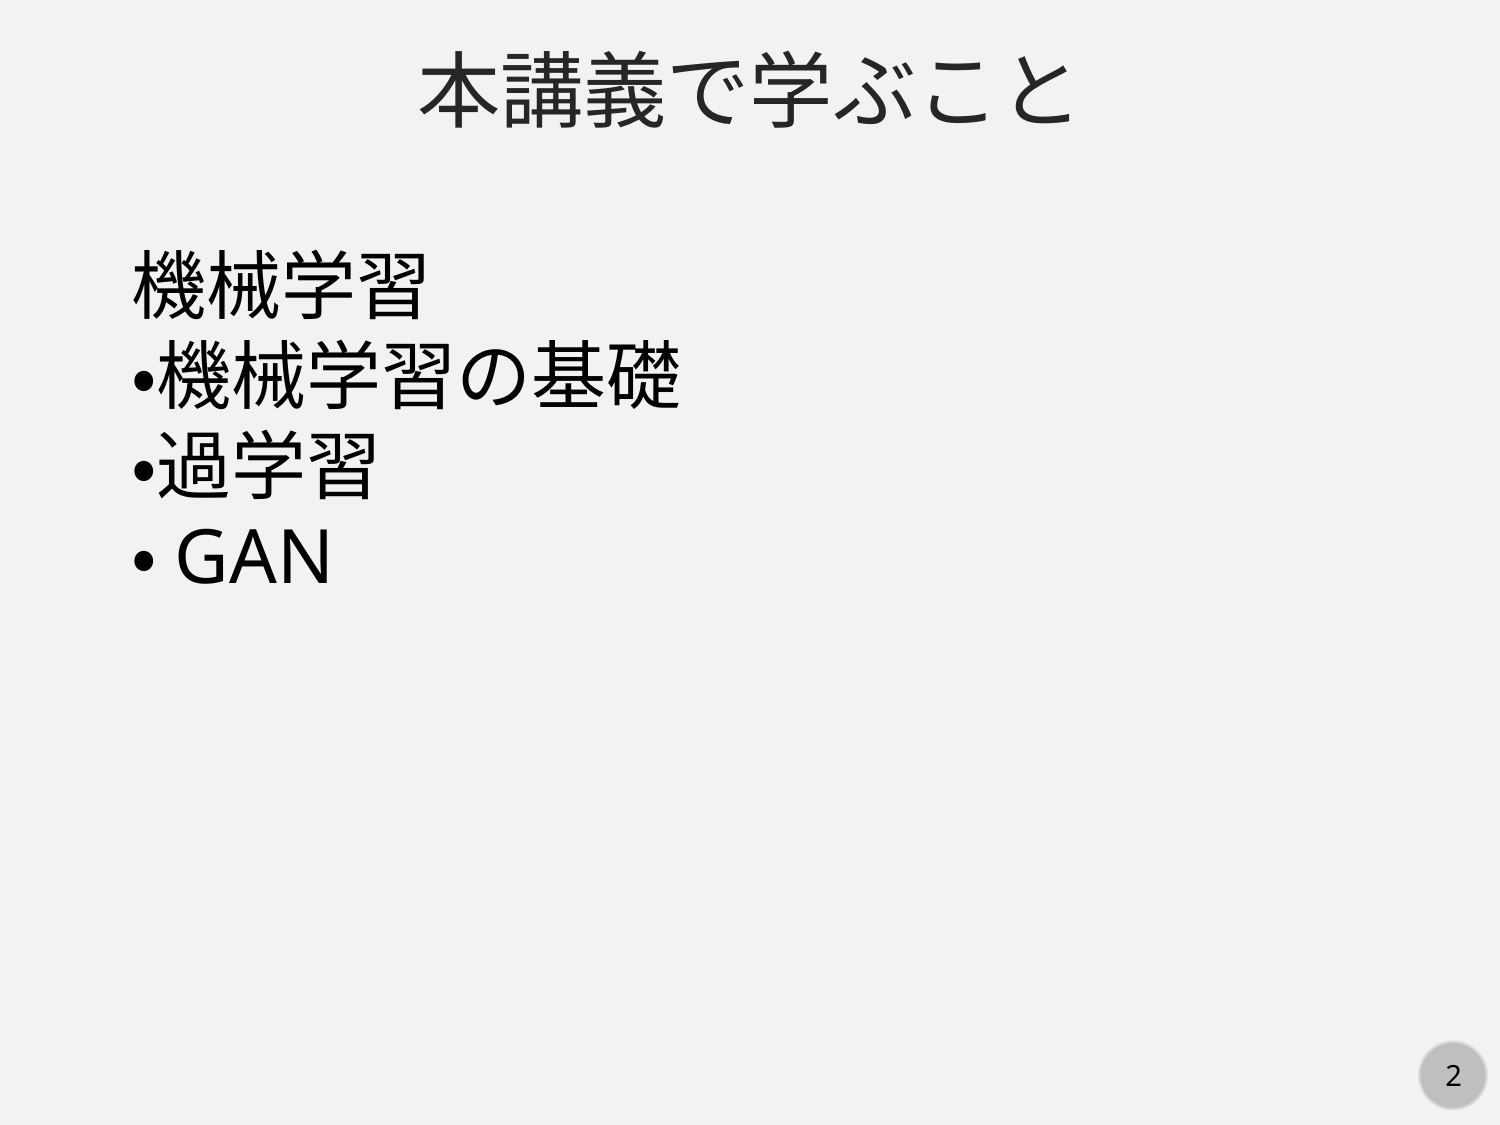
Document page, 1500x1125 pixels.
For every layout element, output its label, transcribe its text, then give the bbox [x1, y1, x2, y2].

text_box 機械学習 ・機械学習の基礎 ・過学習 ・GAN [116, 231, 697, 607]
list 本講義で学ぶこと [0, 31, 1500, 155]
